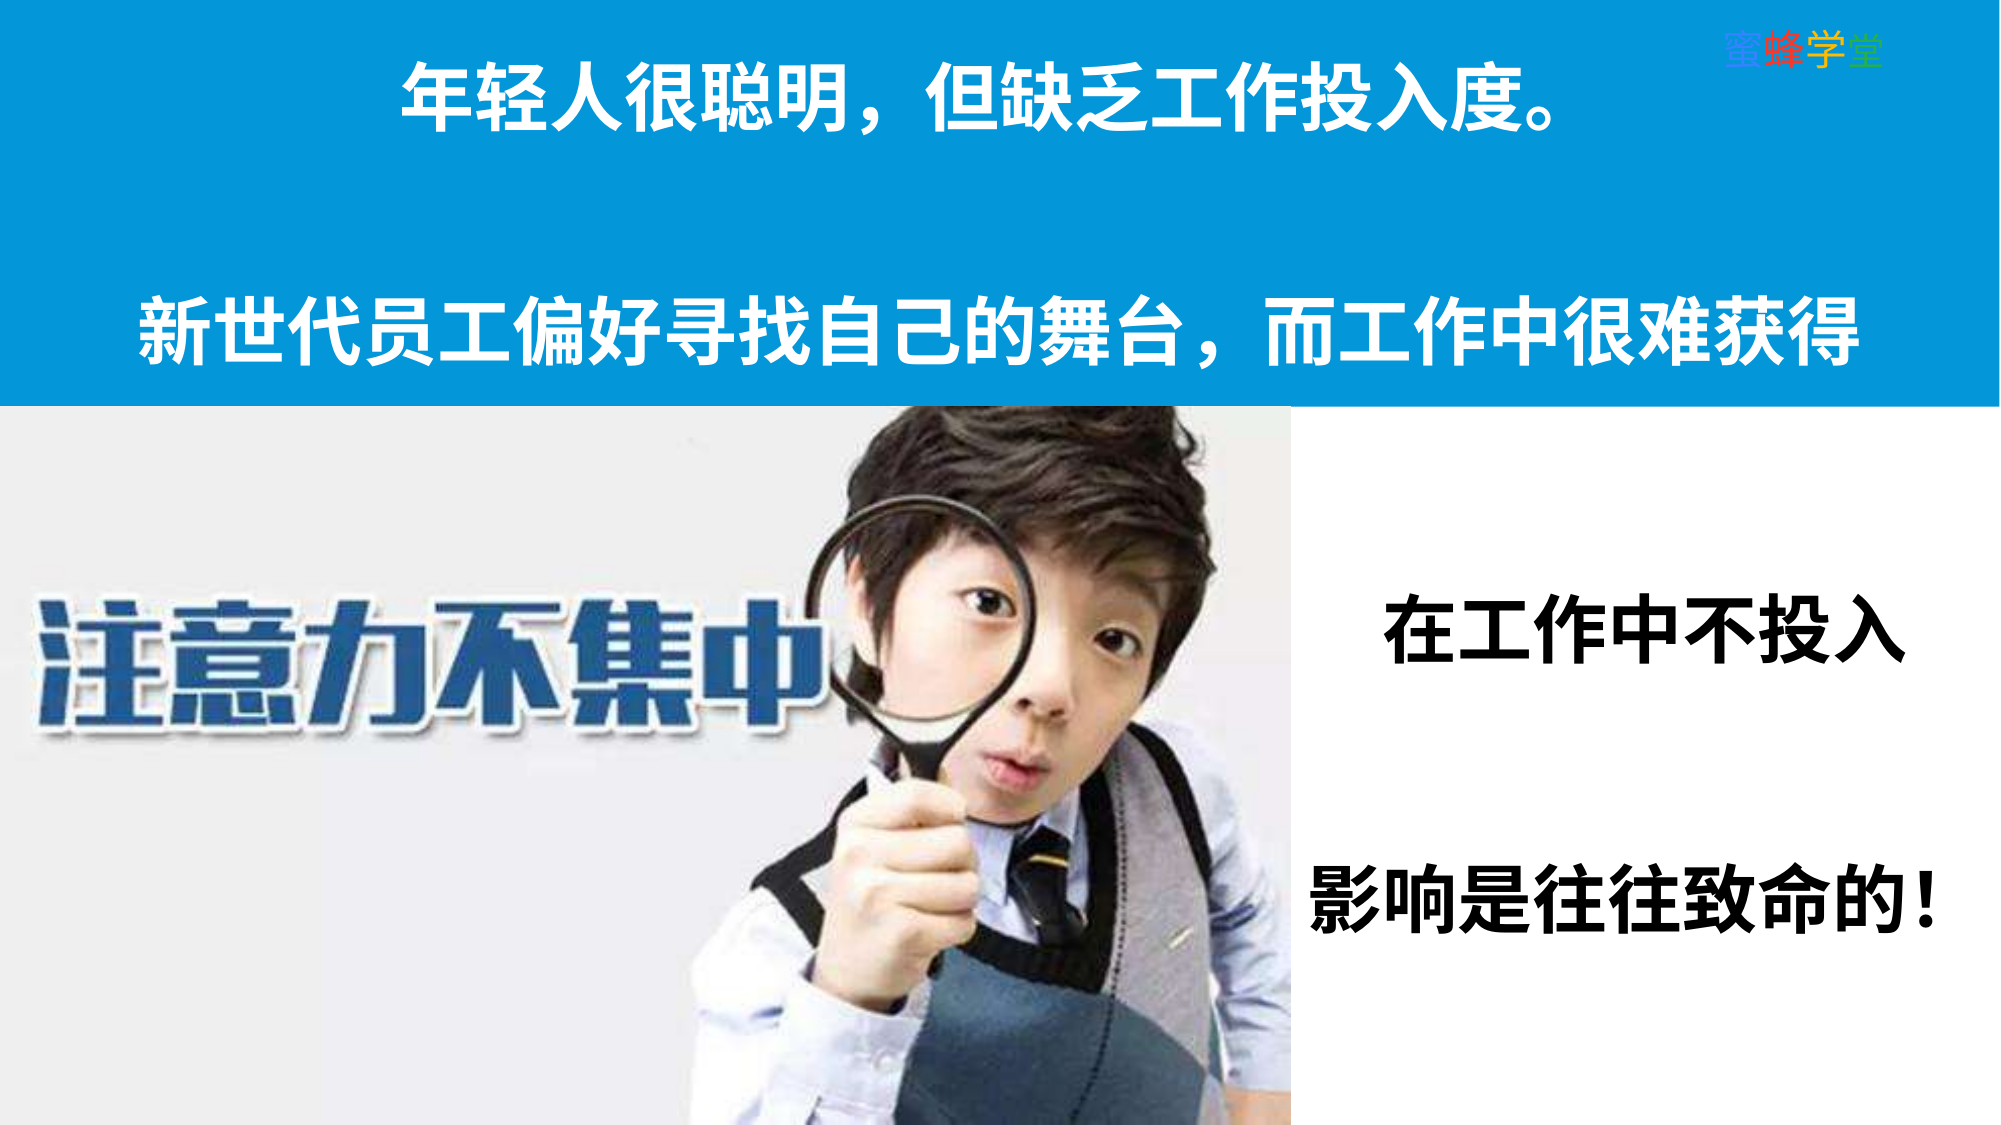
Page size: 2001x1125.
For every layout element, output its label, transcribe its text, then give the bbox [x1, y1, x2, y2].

text_box 年轻人很聪明，但缺乏工作投入度。 新世代员工偏好寻找自己的舞台，而工作中很难获得 [115, 15, 1884, 382]
text_box 在工作中不投入 影响是往往致命的！ [1292, 575, 2000, 951]
text_box [0, 0, 2000, 407]
text_box 蜜蜂学堂 [1707, 15, 1932, 126]
picture [0, 407, 1292, 1125]
